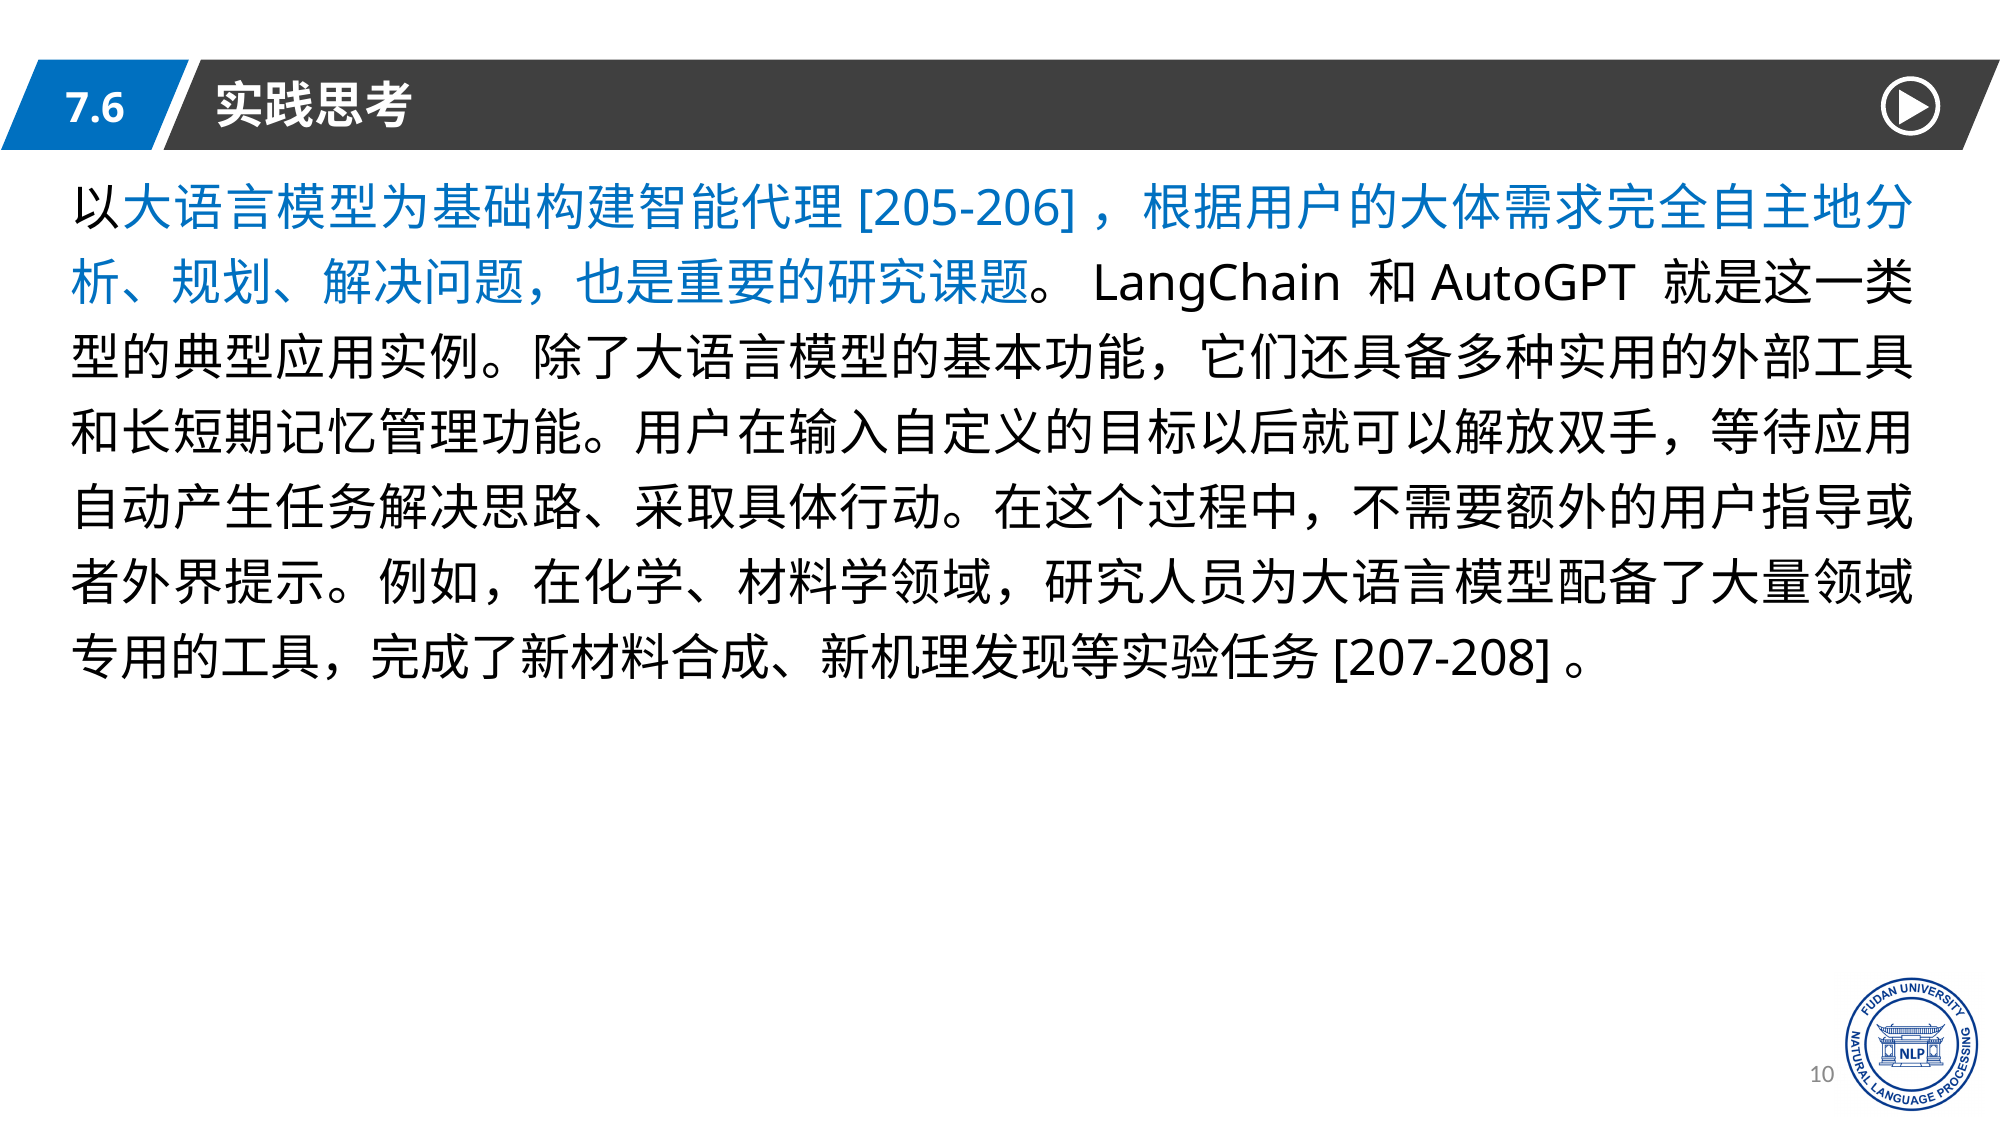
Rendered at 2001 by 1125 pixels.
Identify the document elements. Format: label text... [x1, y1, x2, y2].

text_box [32, 59, 189, 120]
slide_number 105 [1412, 1042, 1863, 1103]
picture [1834, 972, 1985, 1117]
text_box [1, 89, 157, 150]
text_box 以大语言模型为基础构建智能代理[205-206]，根据用户的大体需求完全自主地分析、规划、解决问题，也是重要的研究课题。LangChain 和AutoGPT 就是这一类型的典型应用实例。除了大语言模型的基本功能，它们还具备多种实用的外部工具和长短期记忆管理功能。用户在输入自定义的目标以后就可以解放双手，等待应用自动产生任务解决思路、采取具体行动。在这个过程中，不需要额外的用户指导或者外界提示。例如，在化学、材料学领域，研究人员为大语言模型配备了大量领域专用的工具，完成了新材料合成、新机理发现等实验任务[207-208]。 [55, 153, 1930, 693]
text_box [1883, 78, 1939, 134]
text_box 7.6 [26, 73, 164, 138]
text_box [163, 59, 2000, 150]
text_box 实践思考 [199, 66, 430, 142]
